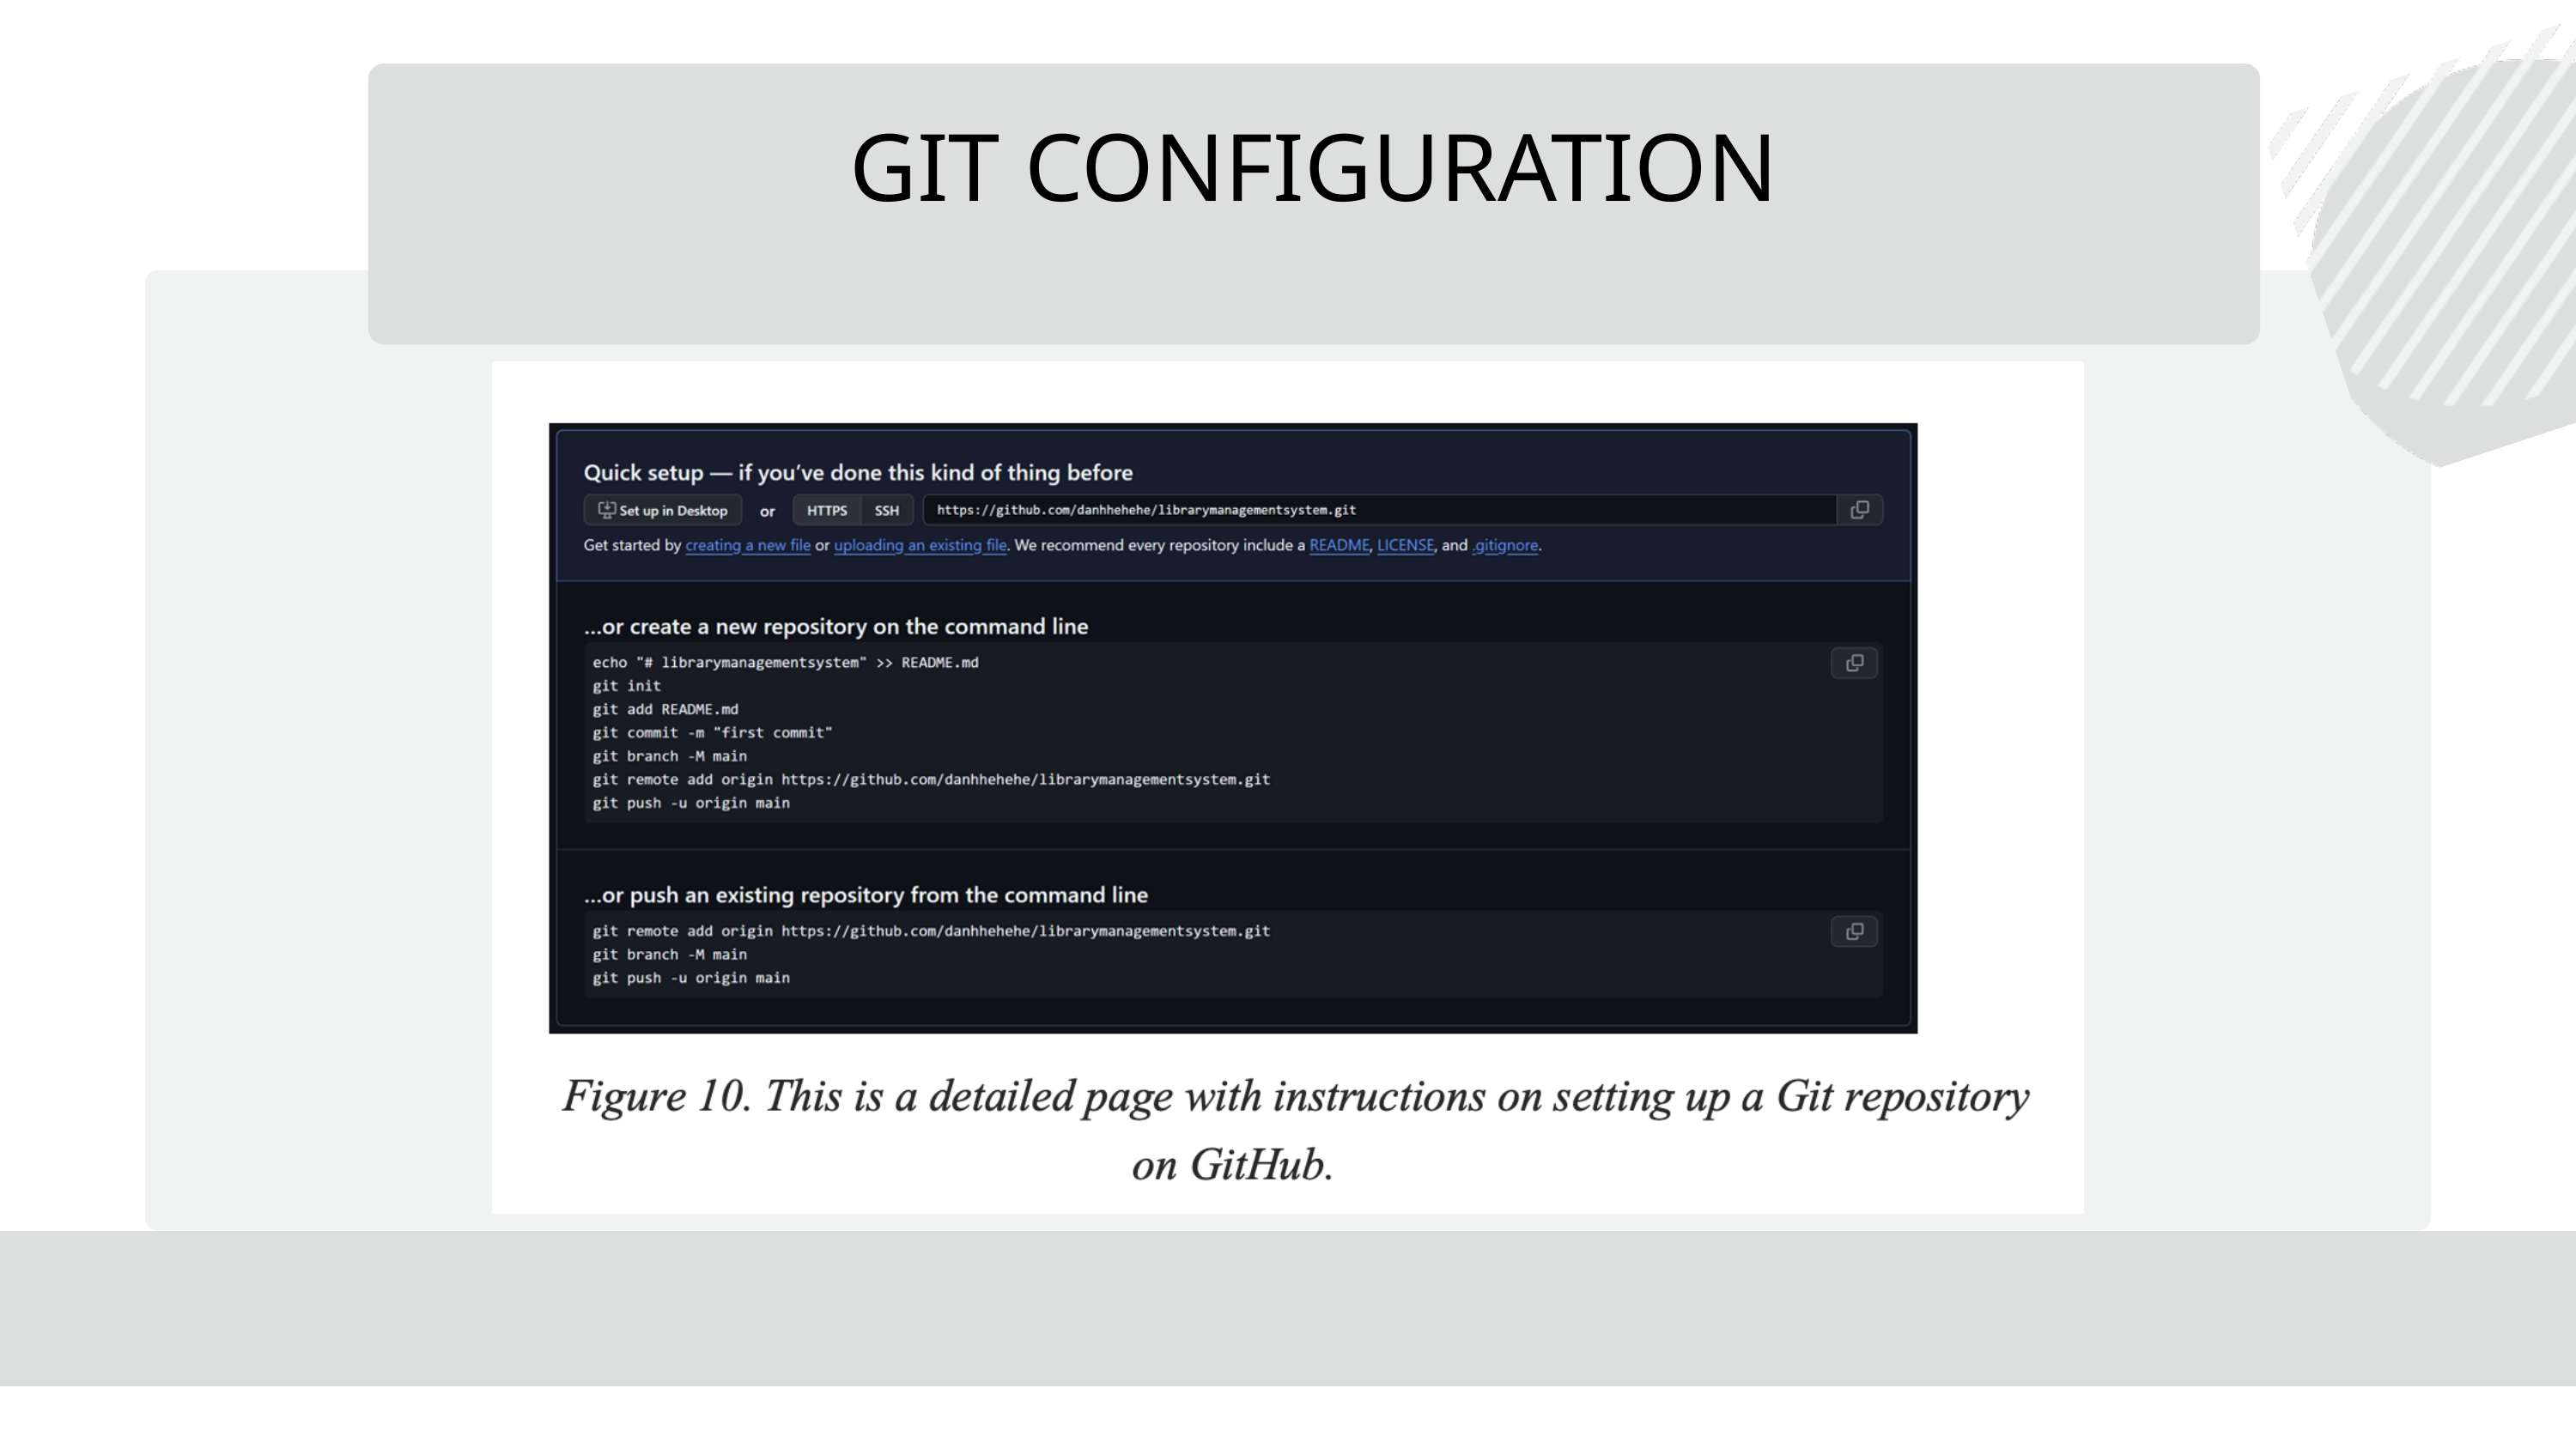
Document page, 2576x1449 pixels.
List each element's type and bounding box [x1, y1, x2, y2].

text_box [144, 270, 2432, 1228]
text_box [0, 1230, 2576, 1387]
text_box [2267, 18, 2576, 469]
text_box [368, 63, 2261, 345]
